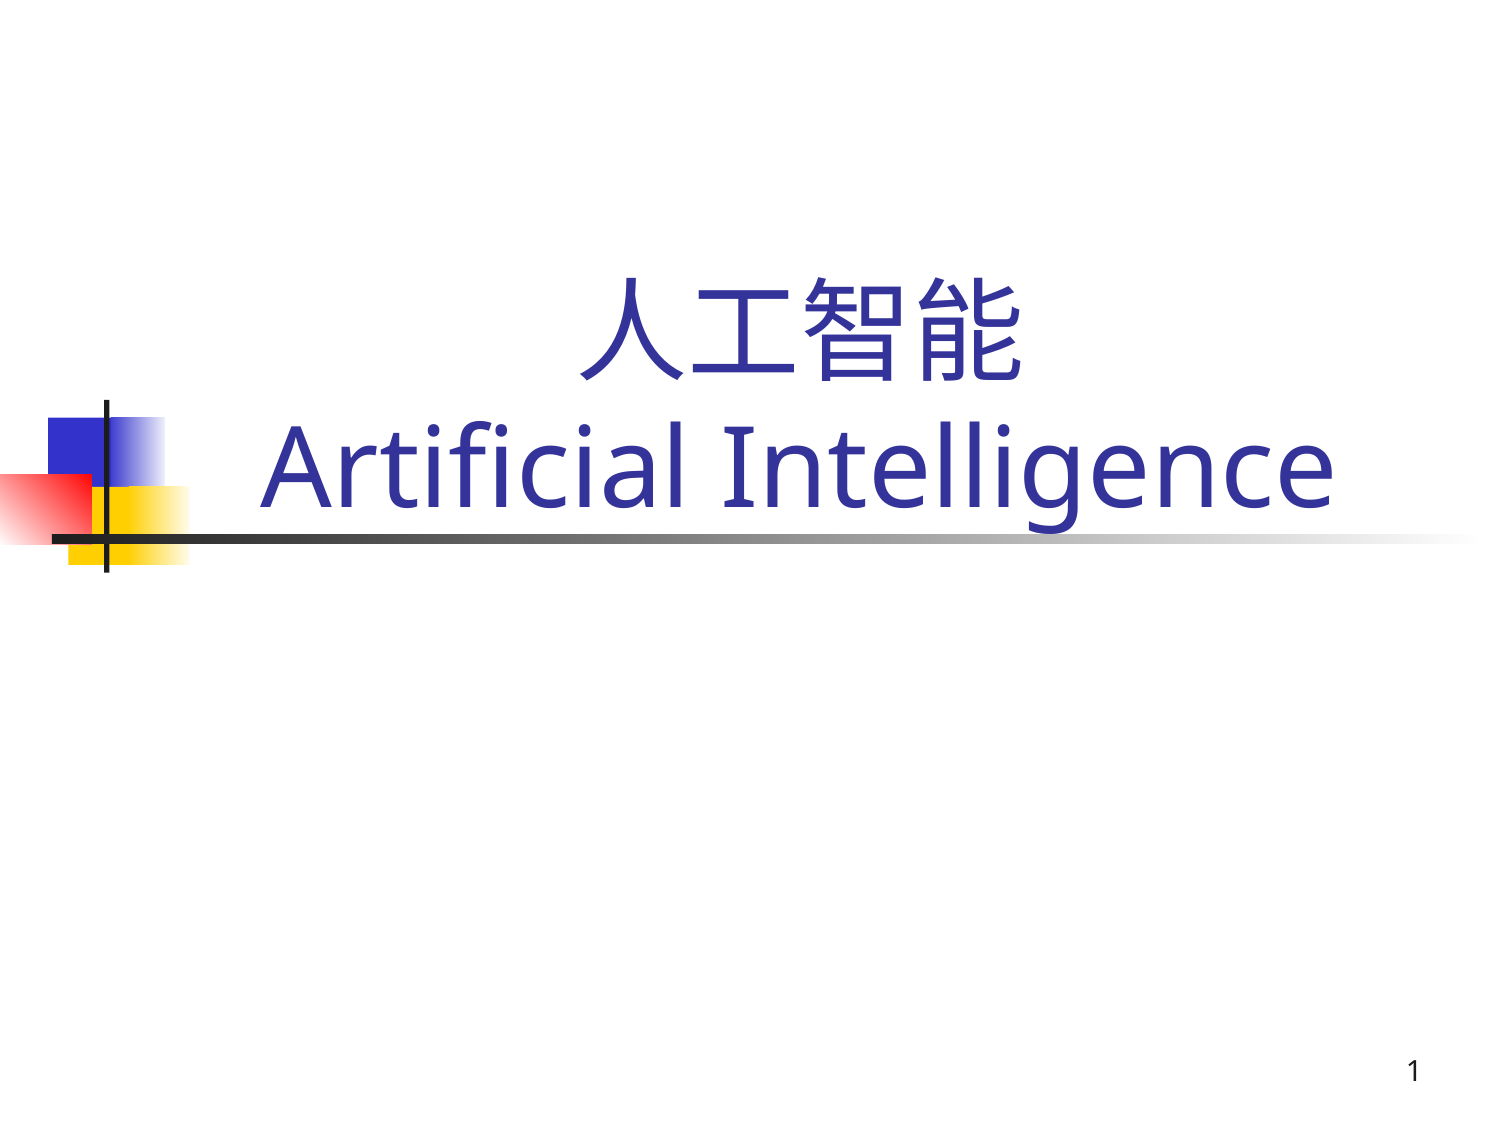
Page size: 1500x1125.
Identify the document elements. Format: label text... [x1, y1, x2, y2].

title 人工智能 Artificial Intelligence [162, 362, 1438, 538]
slide_number 1 [1124, 1024, 1438, 1101]
